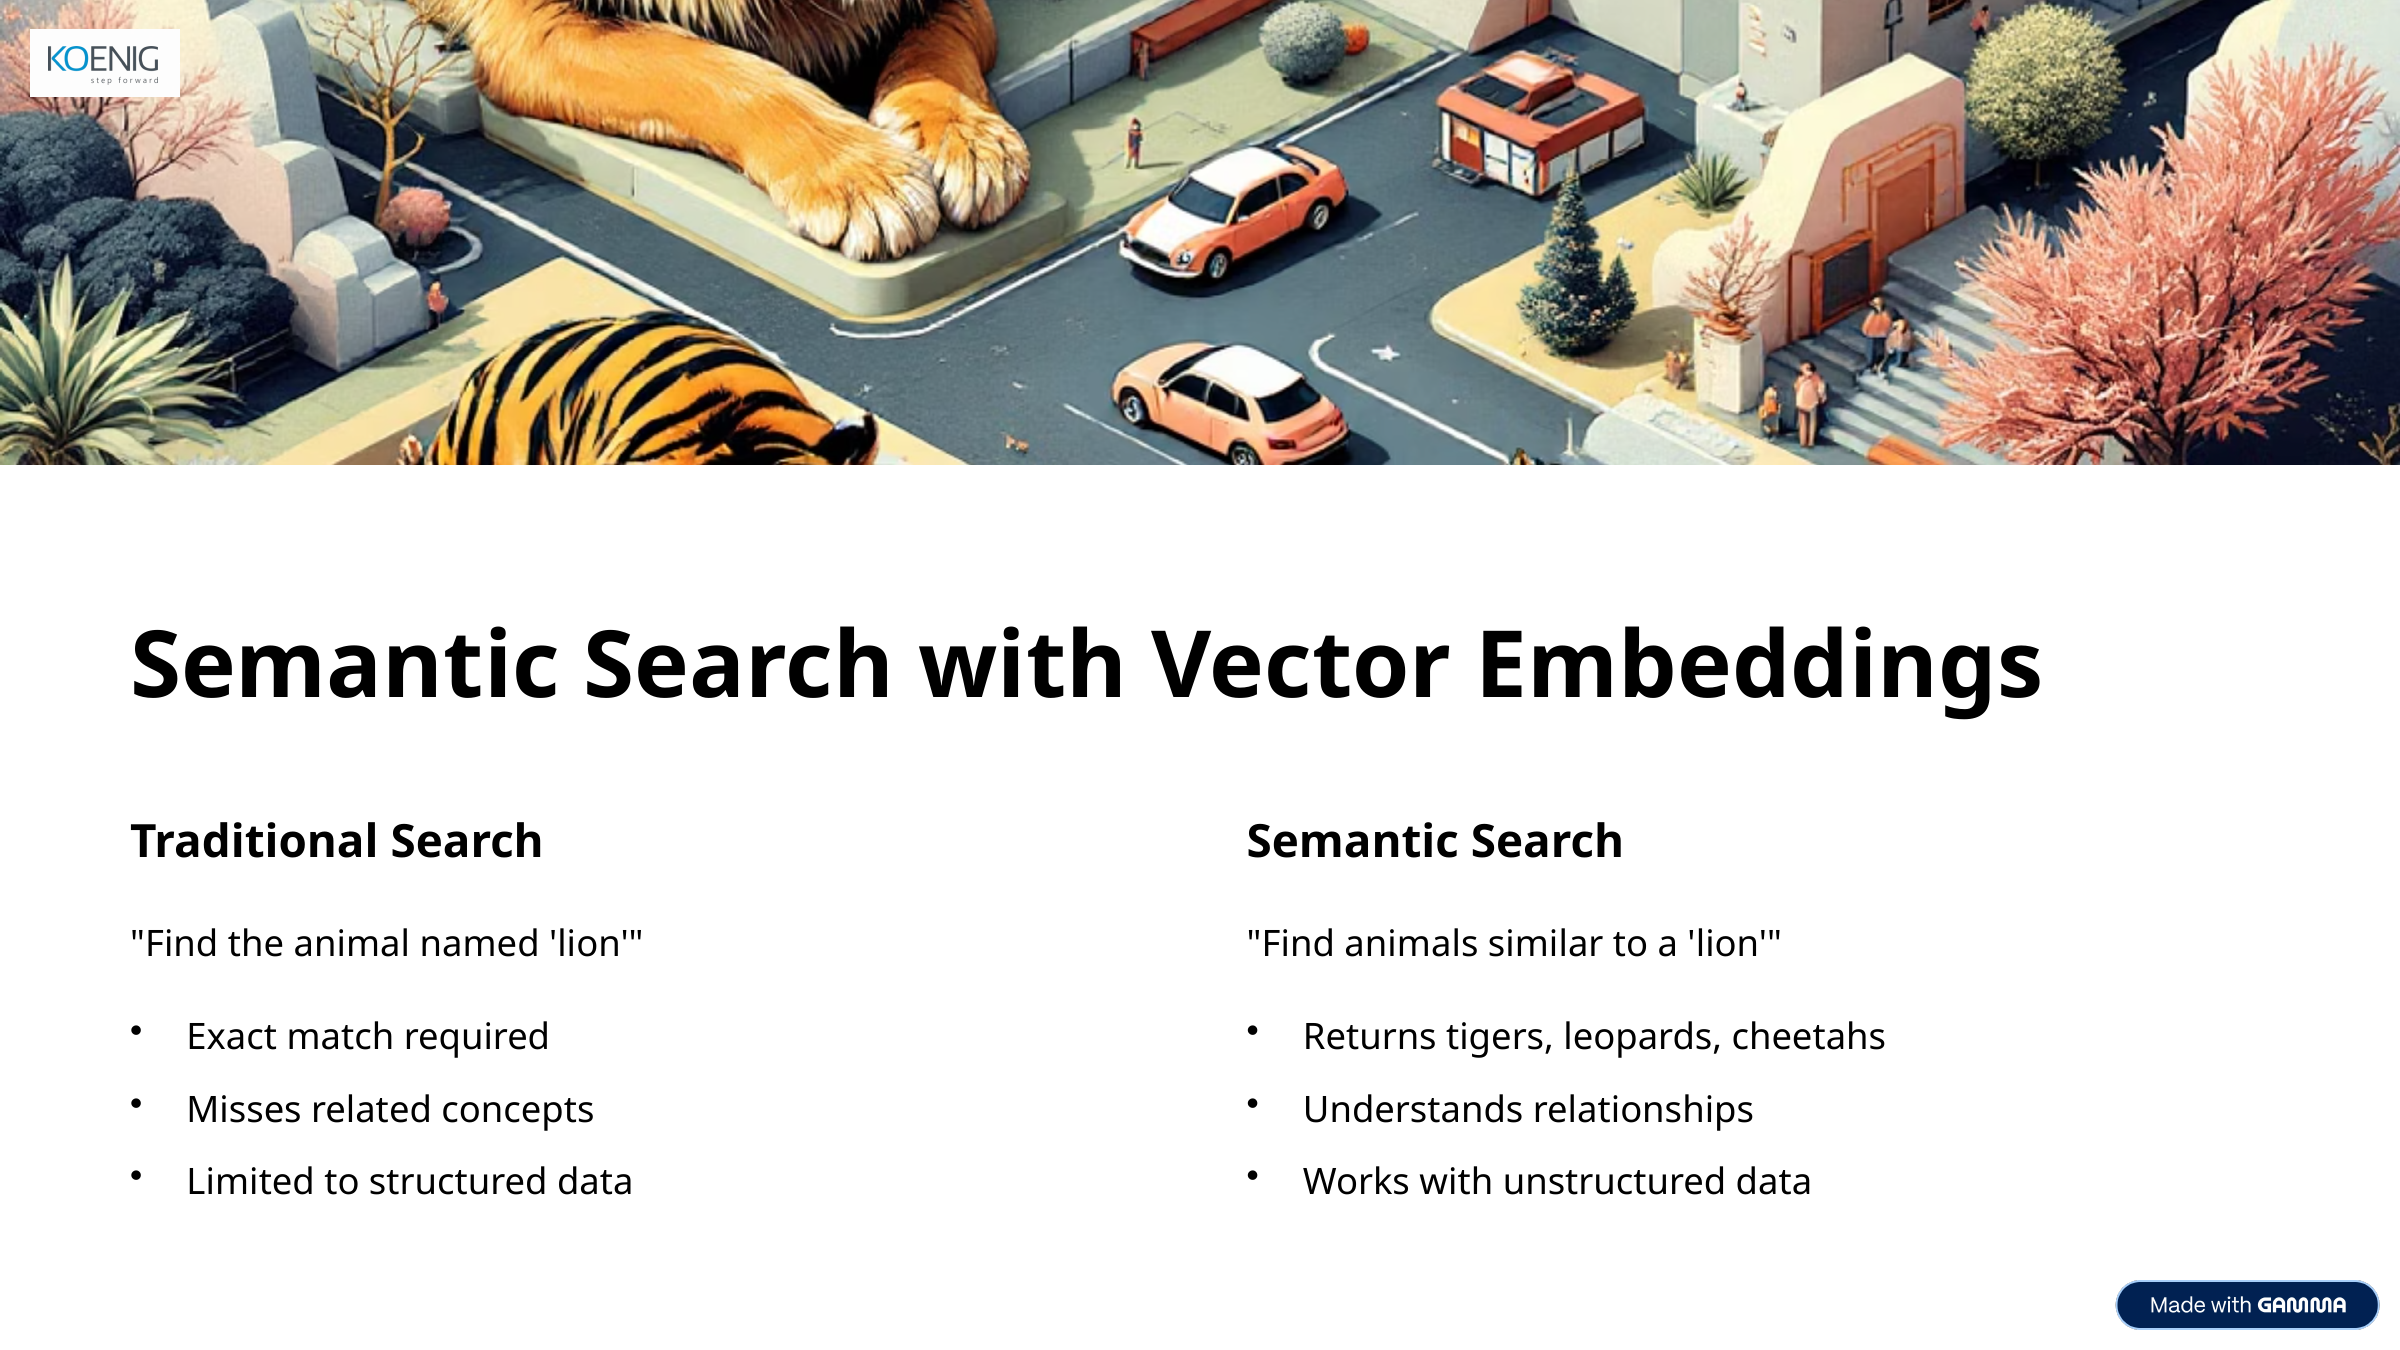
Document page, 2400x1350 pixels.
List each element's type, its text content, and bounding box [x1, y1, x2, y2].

text_box Traditional Search [130, 809, 596, 868]
text_box "Find the animal named 'lion'" [130, 904, 1155, 964]
text_box Semantic Search with Vector Embeddings [130, 599, 1932, 717]
text_box Works with unstructured data [1246, 1142, 2271, 1203]
text_box Understands relationships [1246, 1070, 2271, 1130]
text_box Returns tigers, leopards, cheetahs [1246, 997, 2271, 1057]
text_box Semantic Search [1246, 809, 1712, 868]
text_box Limited to structured data [130, 1142, 1155, 1203]
text_box "Find animals similar to a 'lion'" [1246, 904, 2271, 964]
picture [2106, 1271, 2389, 1339]
picture [0, 0, 2400, 466]
text_box Exact match required [130, 997, 1155, 1057]
text_box Misses related concepts [130, 1070, 1155, 1130]
